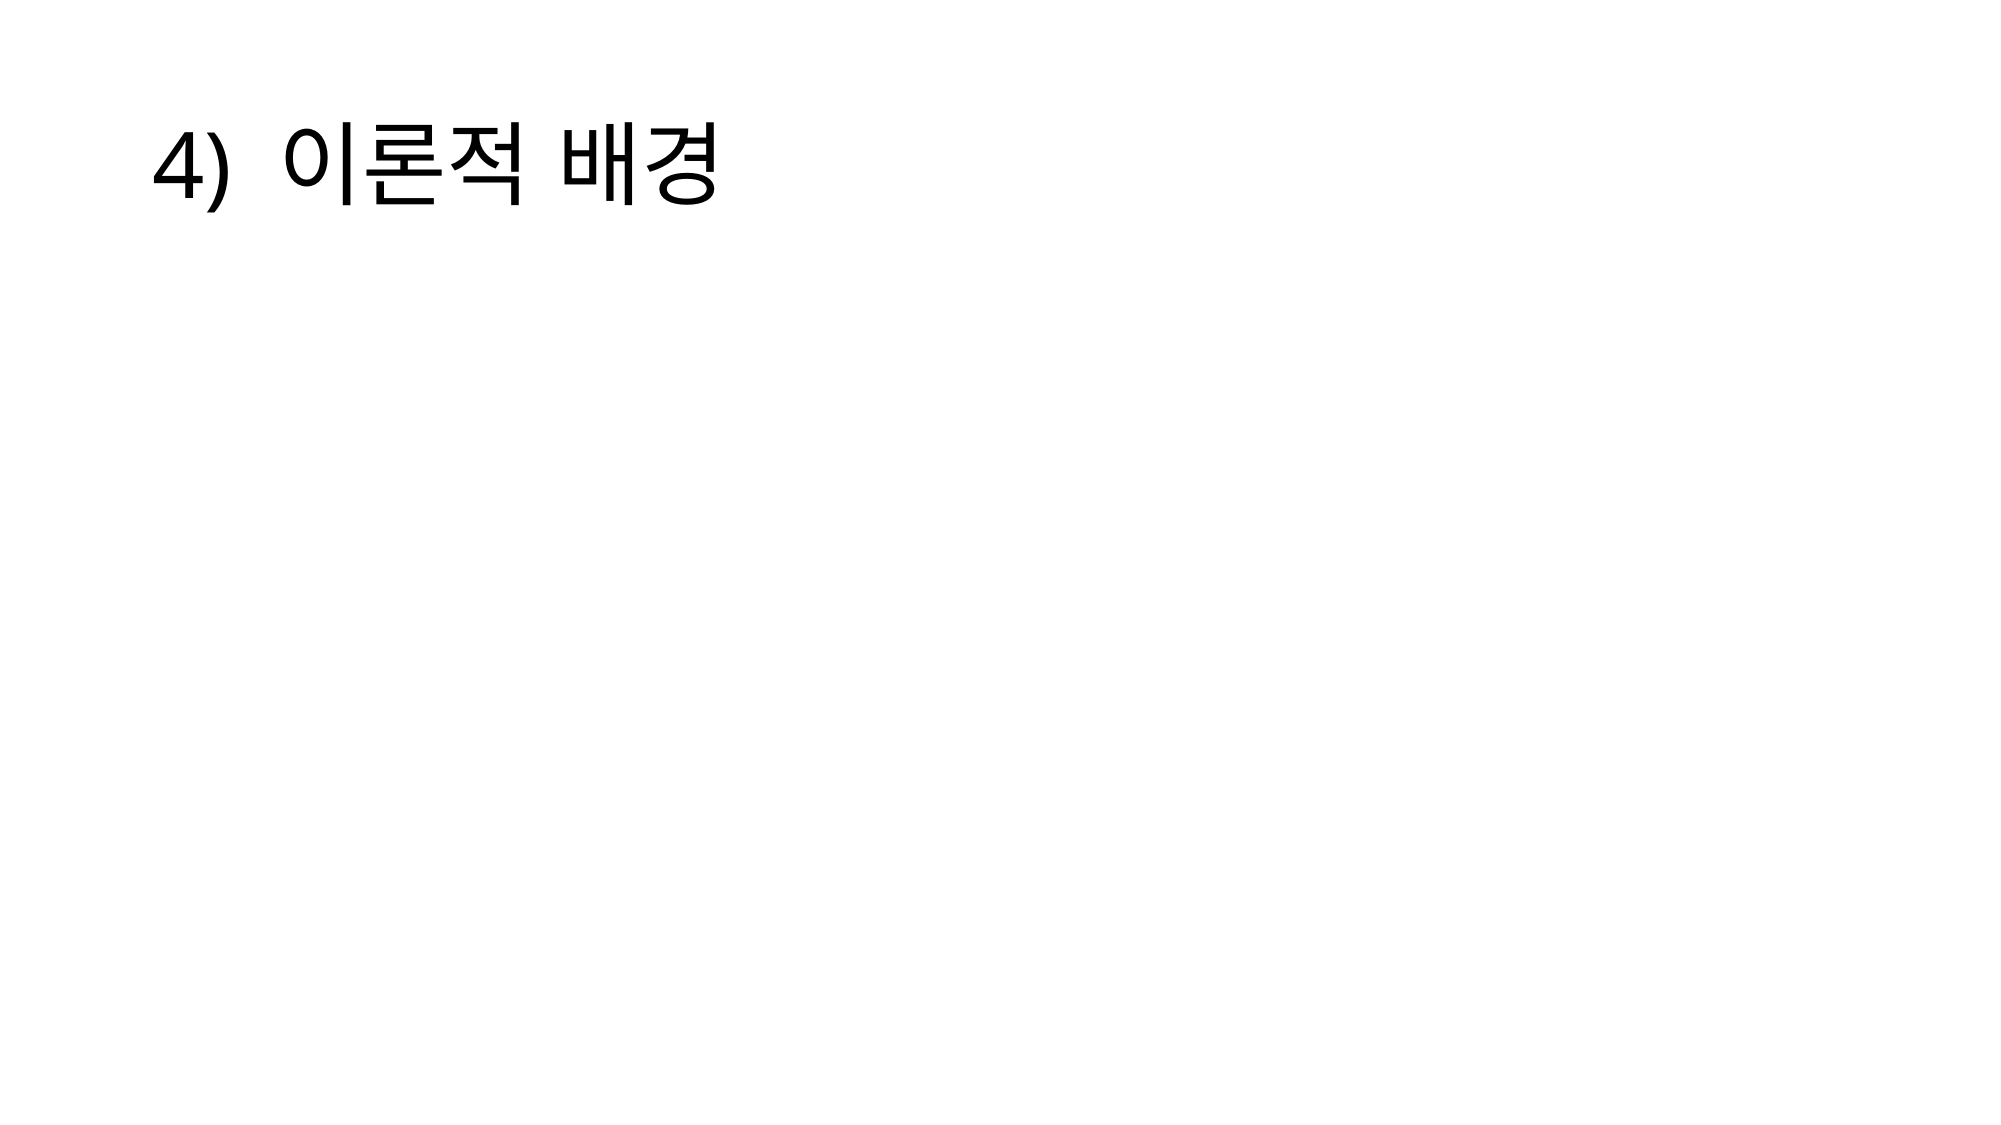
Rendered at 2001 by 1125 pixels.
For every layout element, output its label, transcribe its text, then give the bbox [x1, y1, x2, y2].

title 4) 이론적 배경 [137, 59, 1863, 278]
